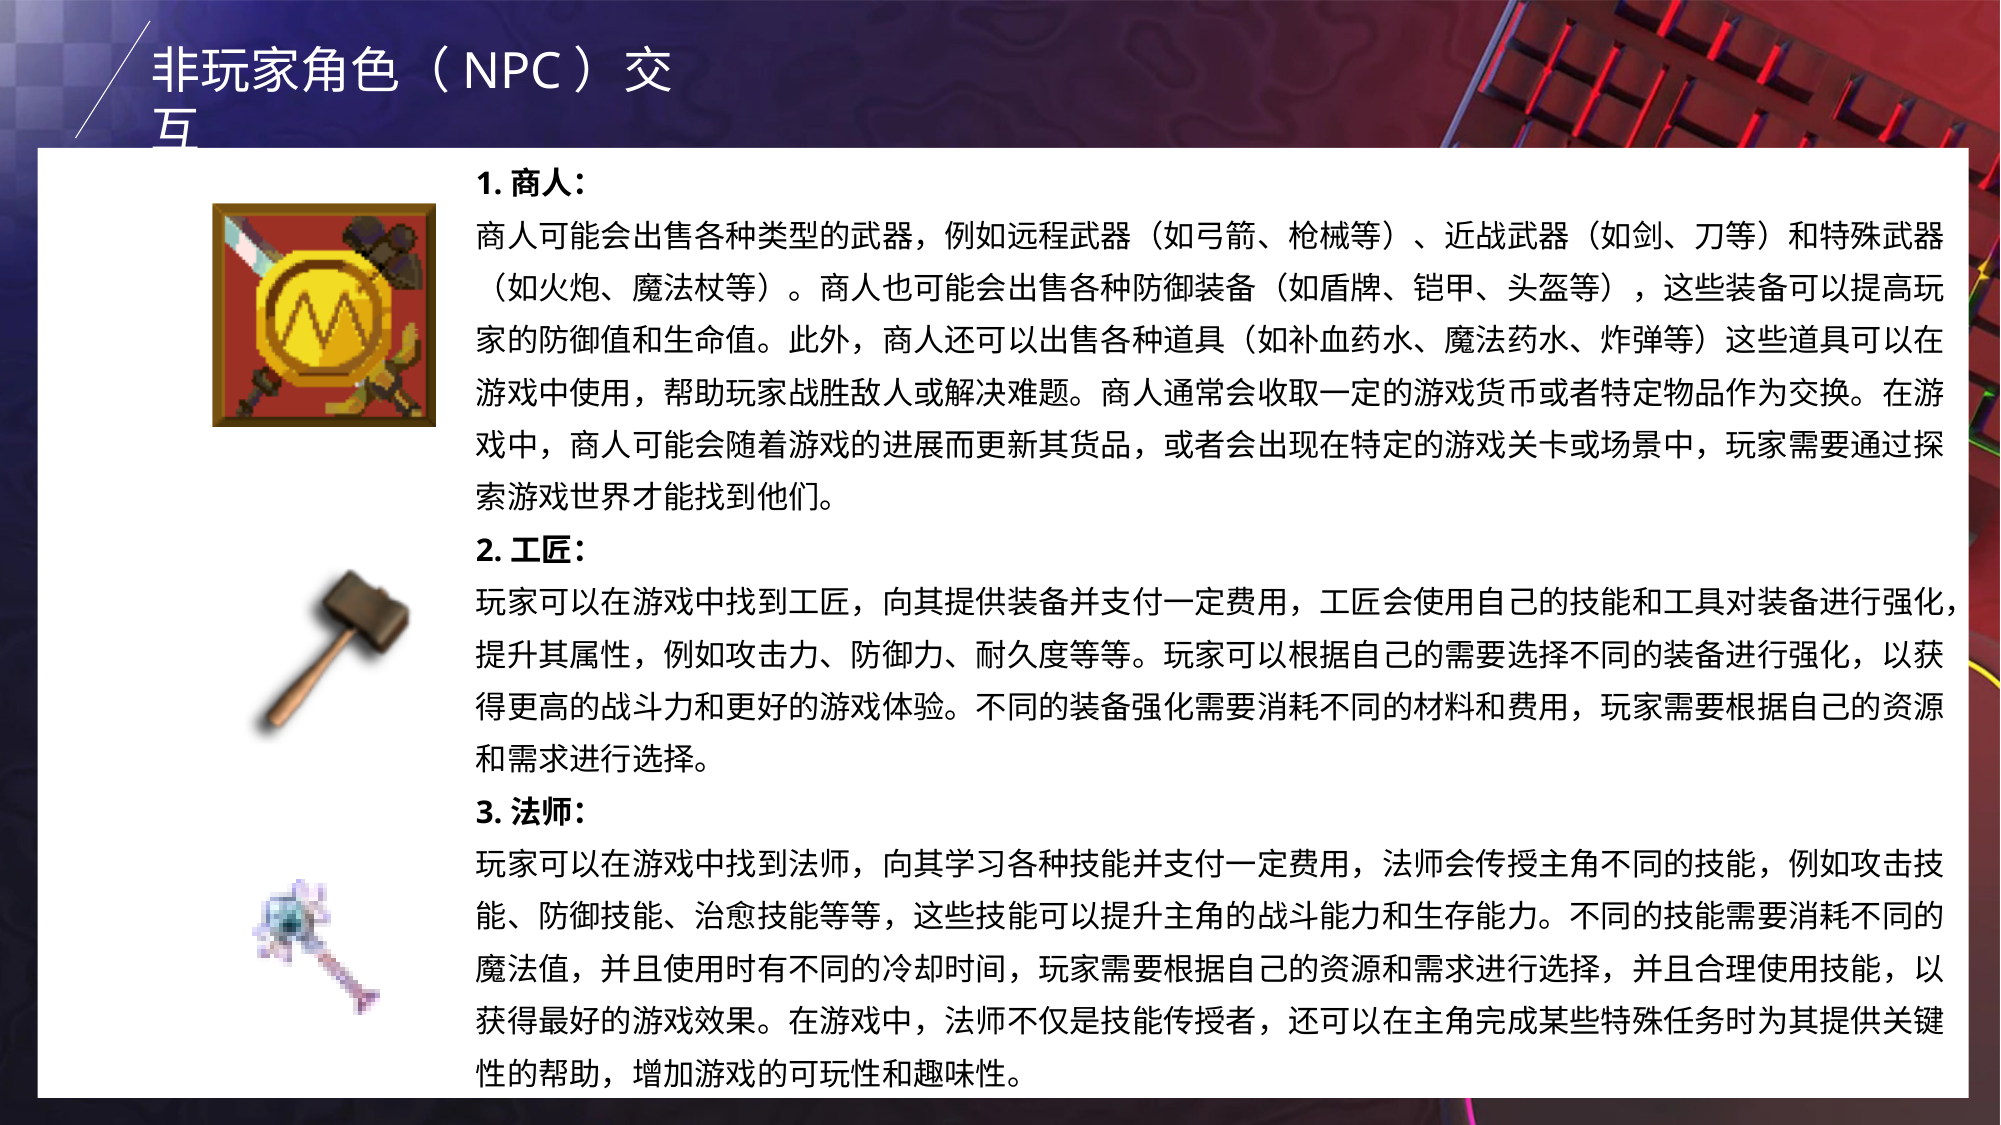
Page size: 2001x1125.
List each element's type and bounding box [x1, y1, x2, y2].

text_box [75, 20, 150, 139]
picture [0, 0, 2000, 1125]
